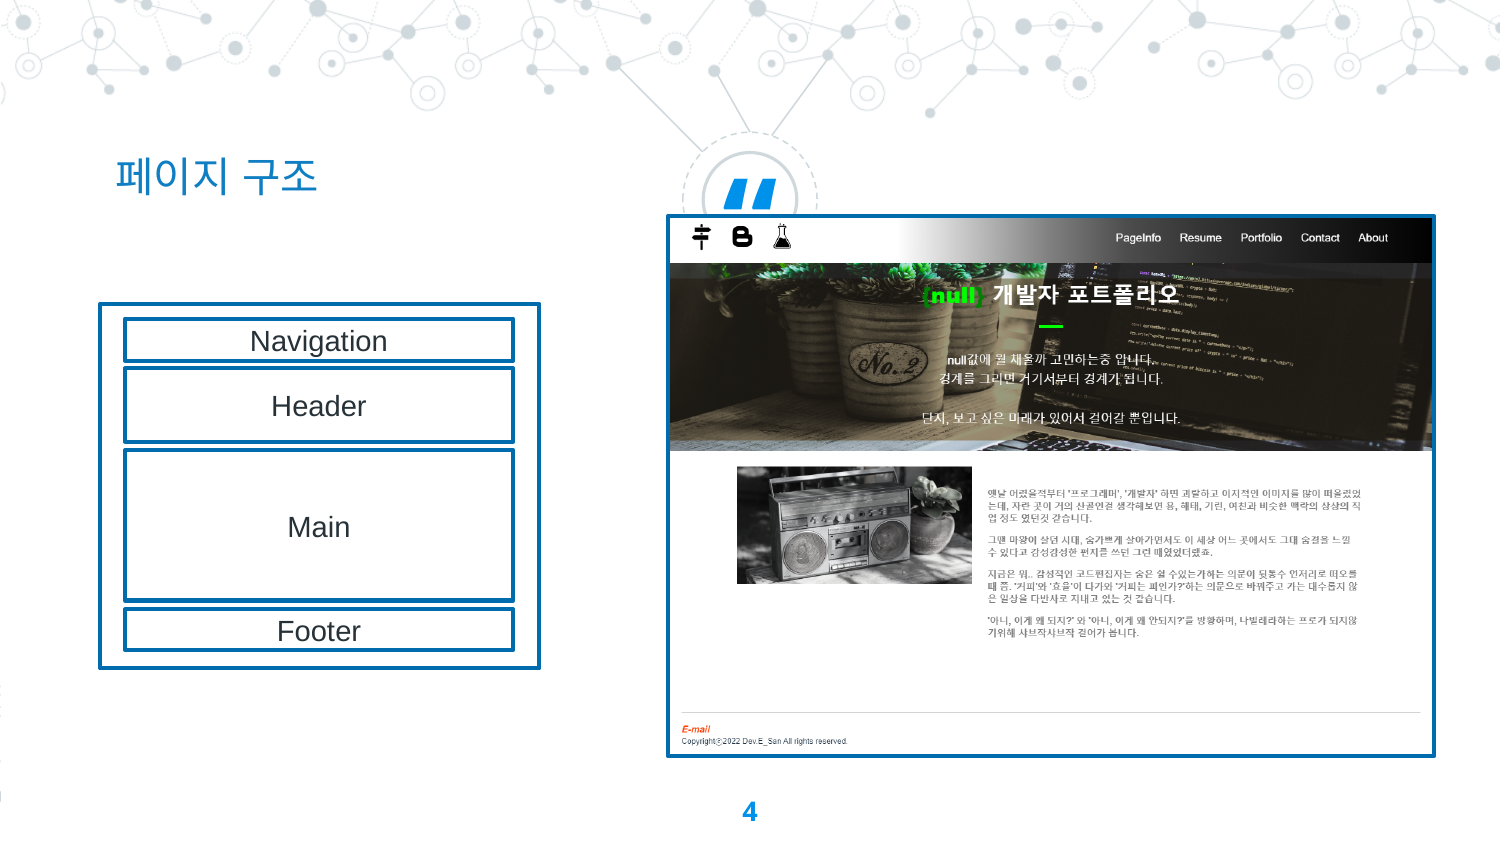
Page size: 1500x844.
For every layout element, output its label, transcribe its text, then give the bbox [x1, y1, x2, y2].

picture [0, 0, 1500, 779]
slide_number 4 [0, 779, 1500, 844]
text_box 페이지 구조 [100, 100, 1343, 217]
text_box [666, 214, 1436, 758]
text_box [100, 303, 540, 669]
